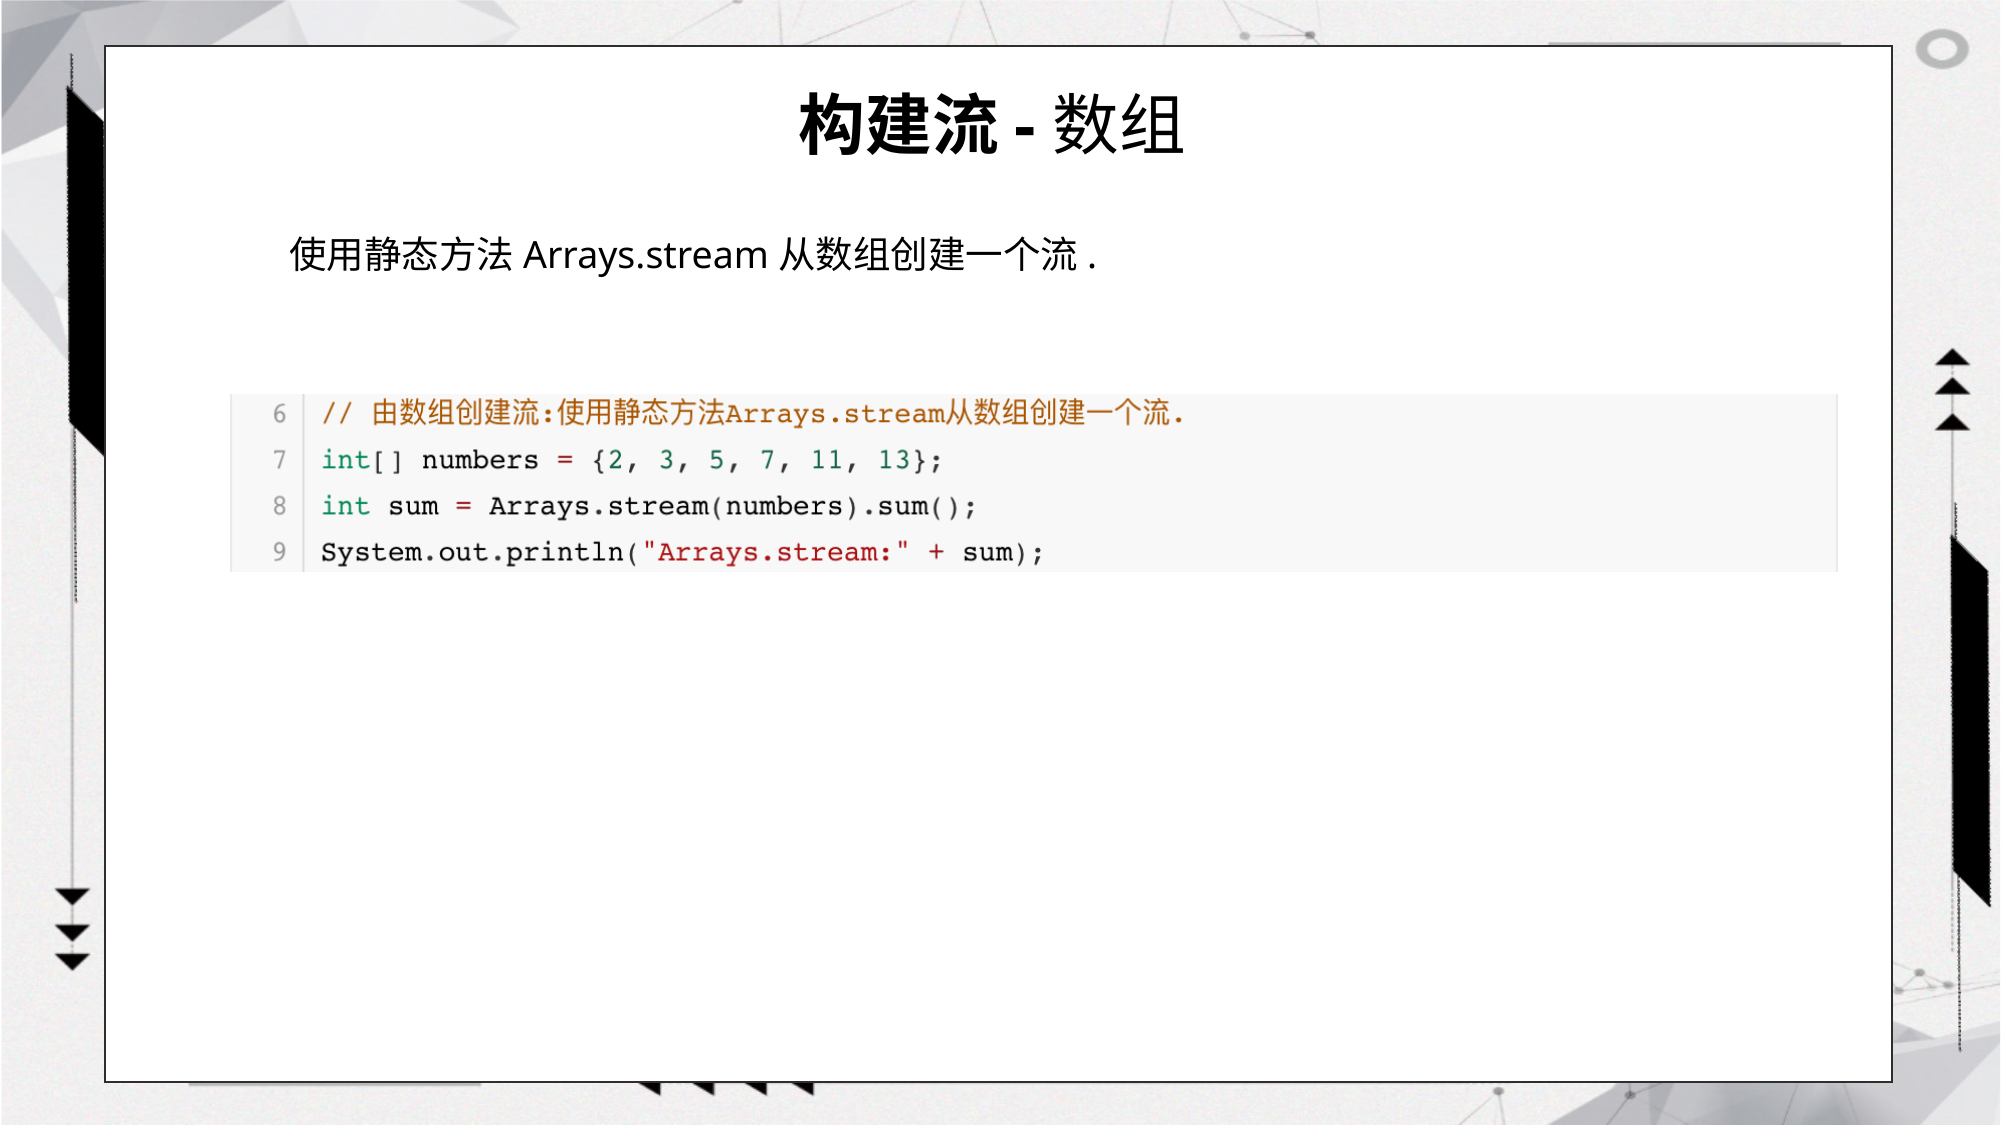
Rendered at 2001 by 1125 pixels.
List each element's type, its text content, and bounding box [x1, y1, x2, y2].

text_box 使用静态方法Arrays.stream从数组创建一个流. [274, 224, 1860, 284]
picture [0, 0, 2001, 1125]
title 构建流-数组 [640, 59, 1345, 196]
